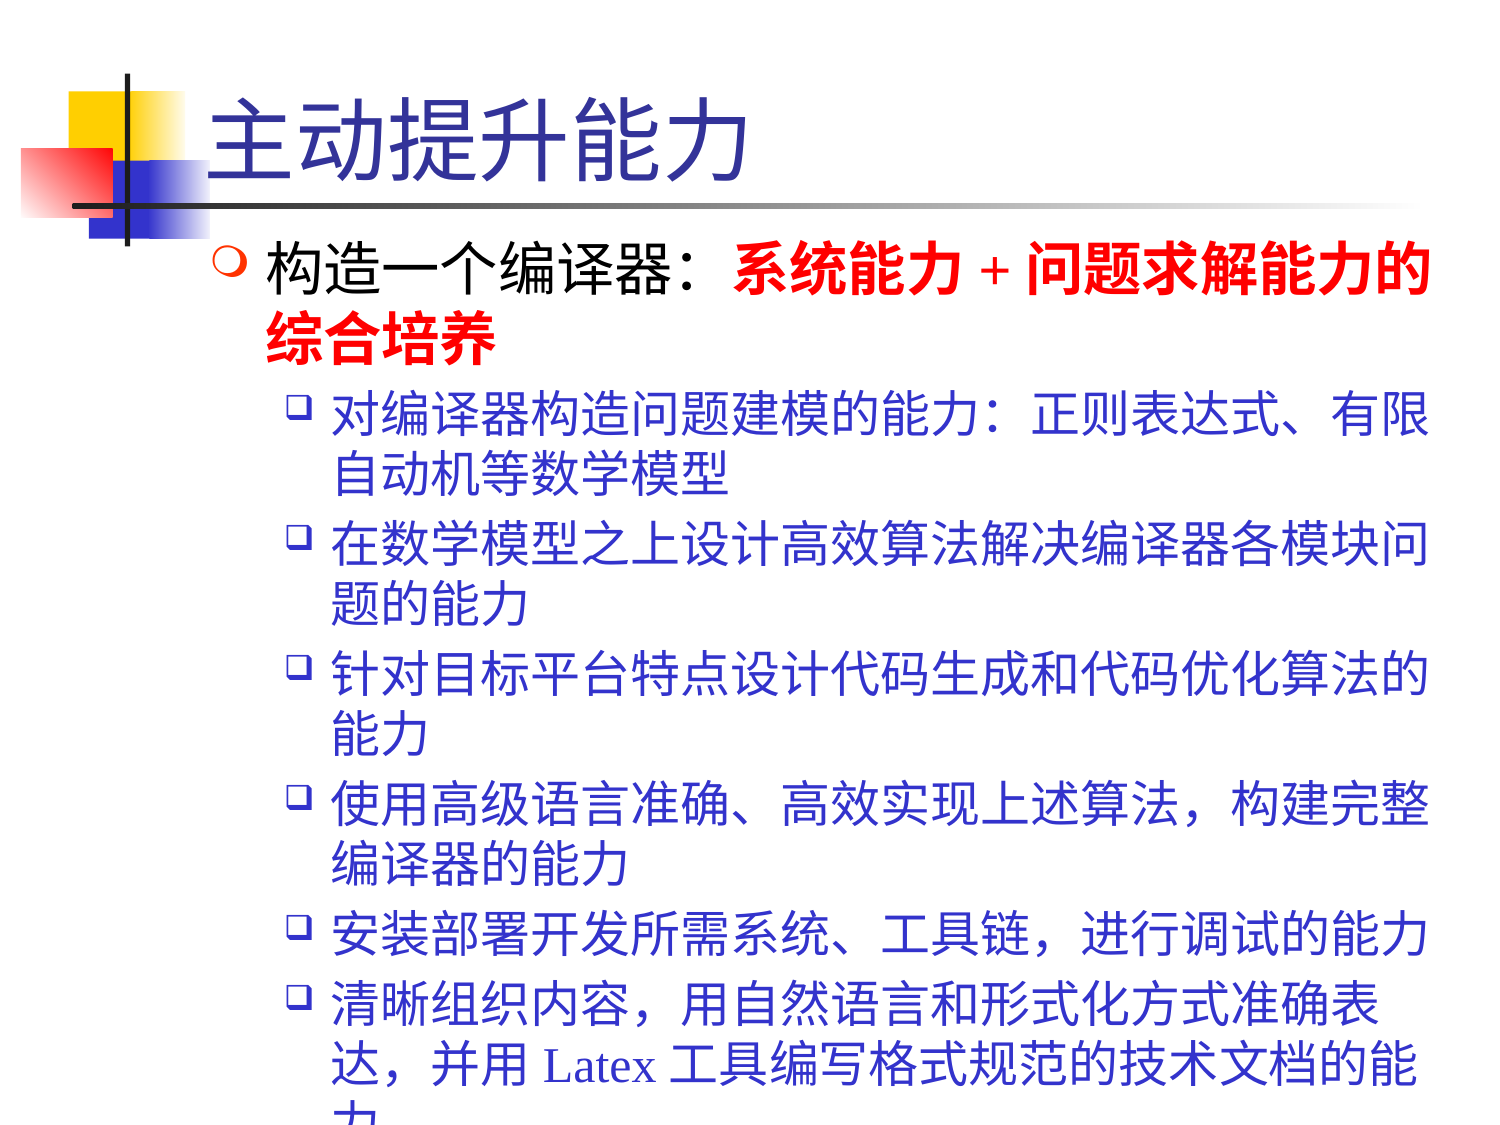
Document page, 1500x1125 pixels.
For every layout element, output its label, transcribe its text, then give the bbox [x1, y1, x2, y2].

list 构造一个编译器：系统能力+问题求解能力的综合培养 对编译器构造问题建模的能力：正则表达式、有限自动机等数学模型 在数学模型之上设计高效算法解决编译器各模块问题的能力 针对目标平台特点设计代码生成和代码优化算法的能力 使用高级语言准确、高效实现上述算法，构建完整编译器的能力 安装部署开发所需系统、工具链，进行调试的能力 清晰组织内容，用自然语言和形式化方式准确表达，并用Latex工具编写格式规范的技术文档的能力 [193, 224, 1469, 1000]
title 主动提升能力 [188, 12, 1468, 200]
